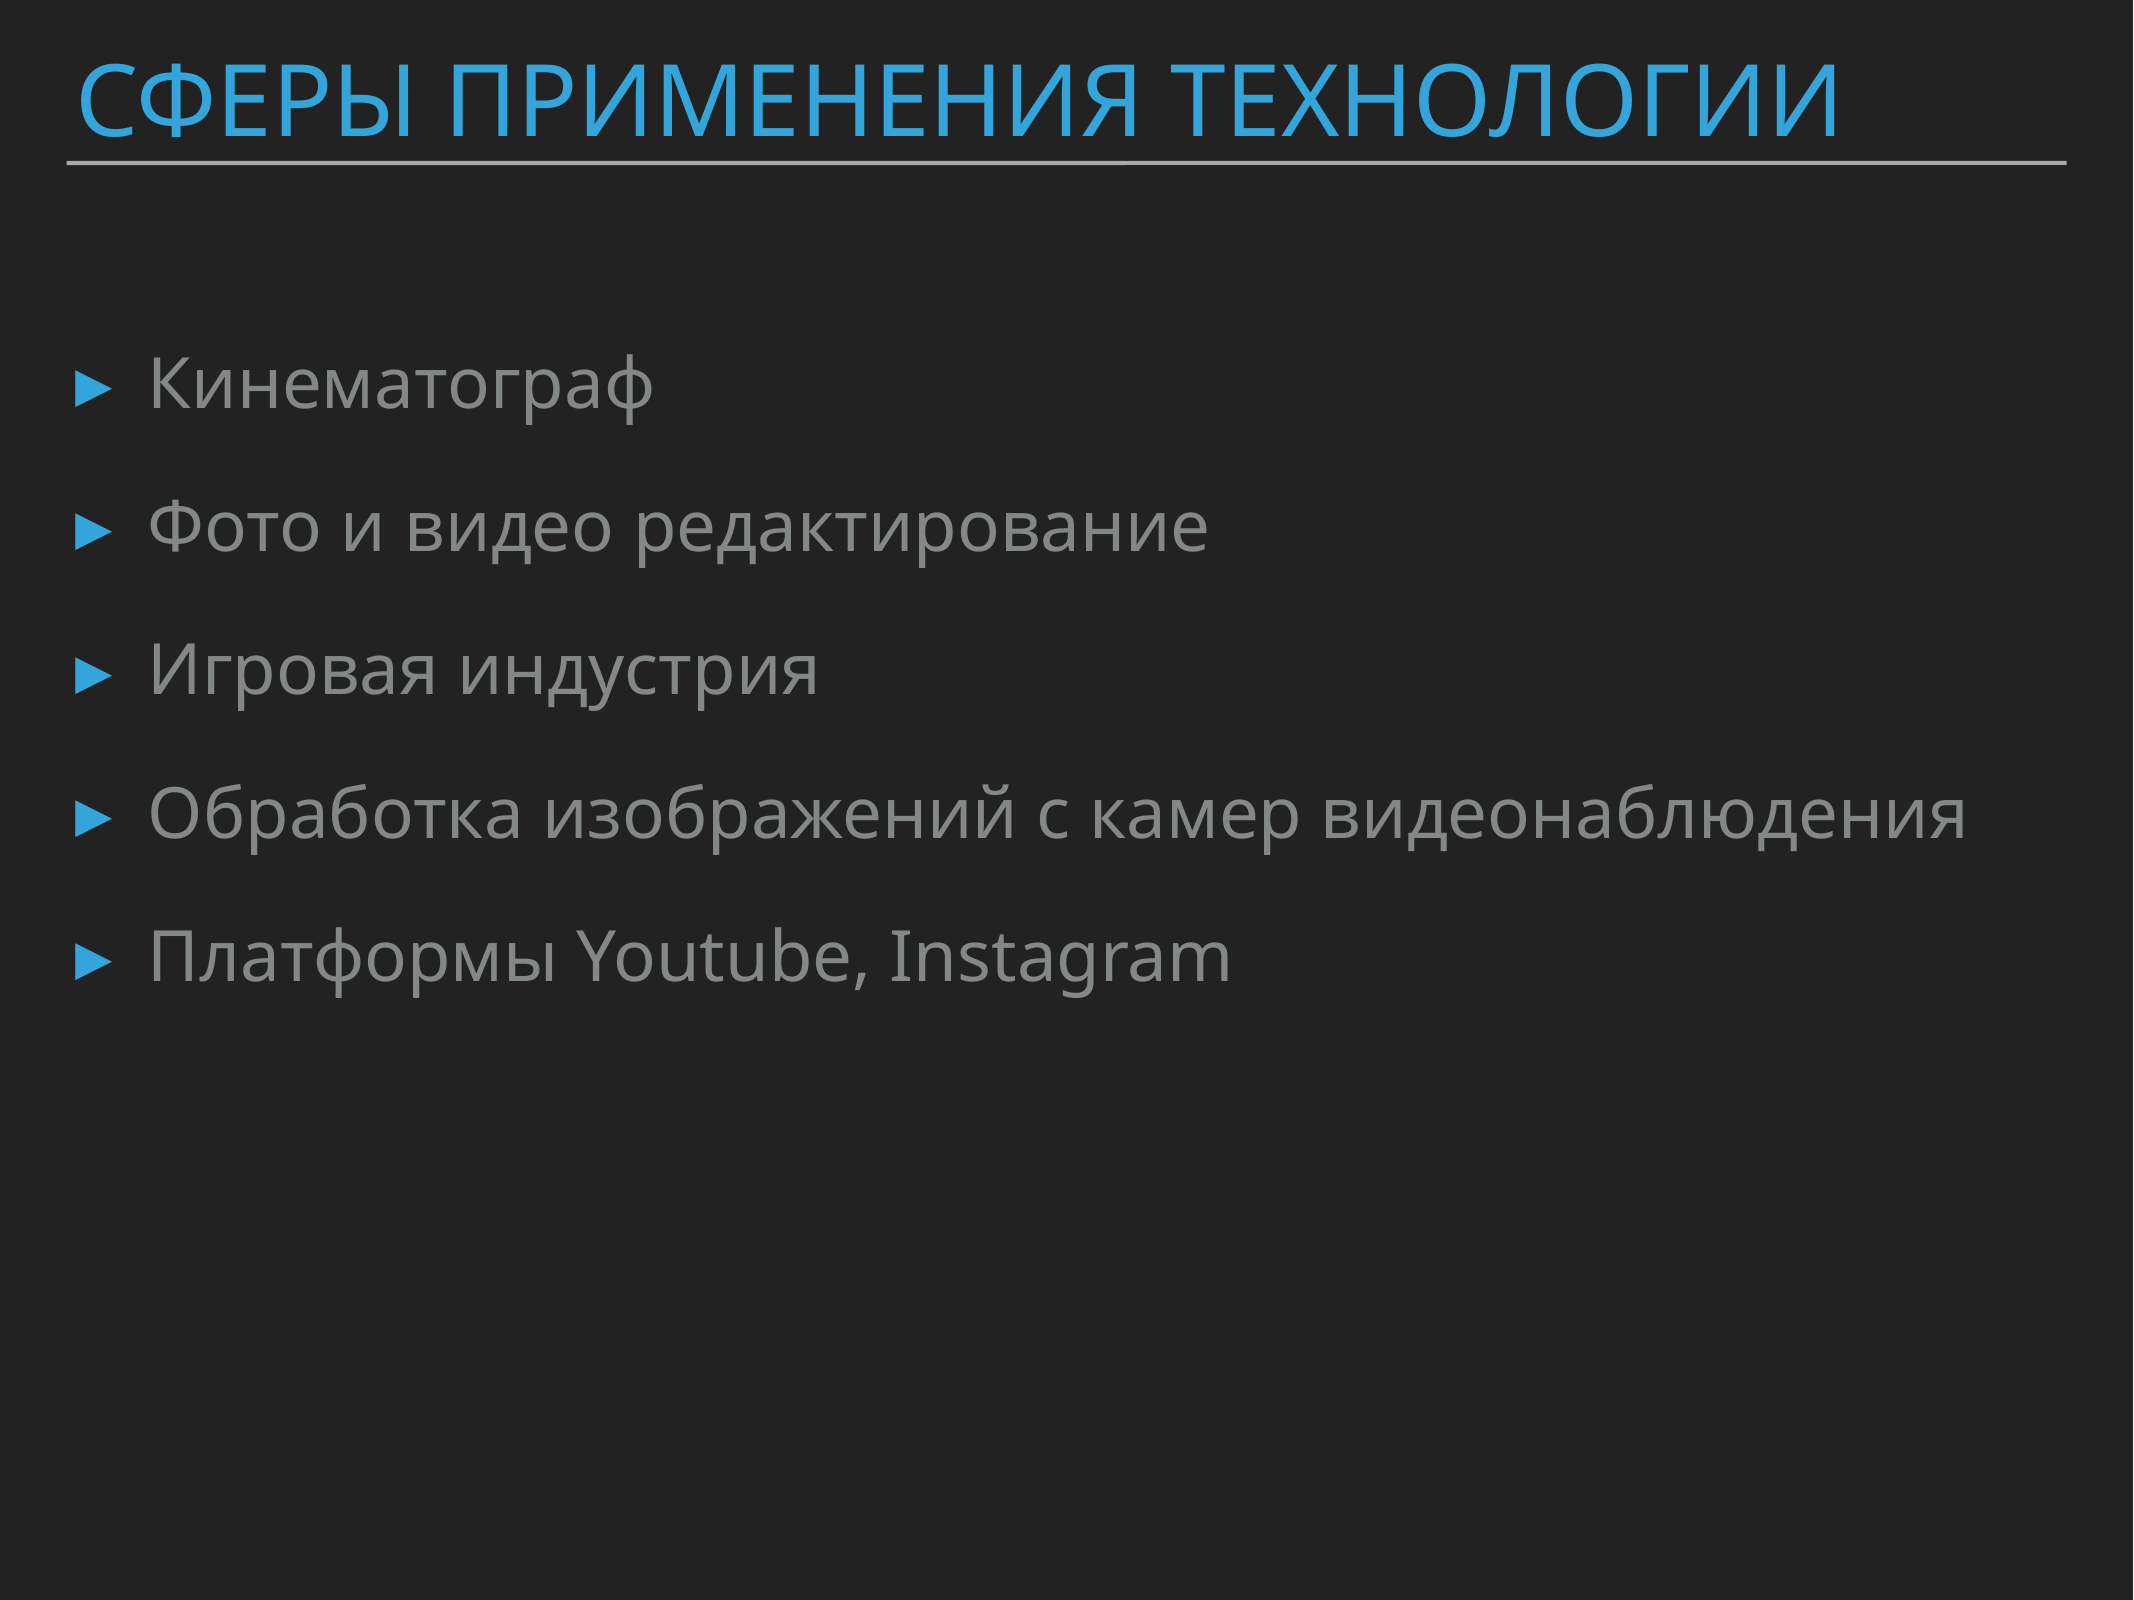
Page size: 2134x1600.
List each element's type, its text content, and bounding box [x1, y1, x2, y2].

list Кинематограф Фото и видео редактирование Игровая индустрия Обработка изображений с камер видеонаблюдения Платформы Youtube, Instagram [66, 328, 2068, 1332]
title Сферы применения технологии [66, 50, 2068, 171]
